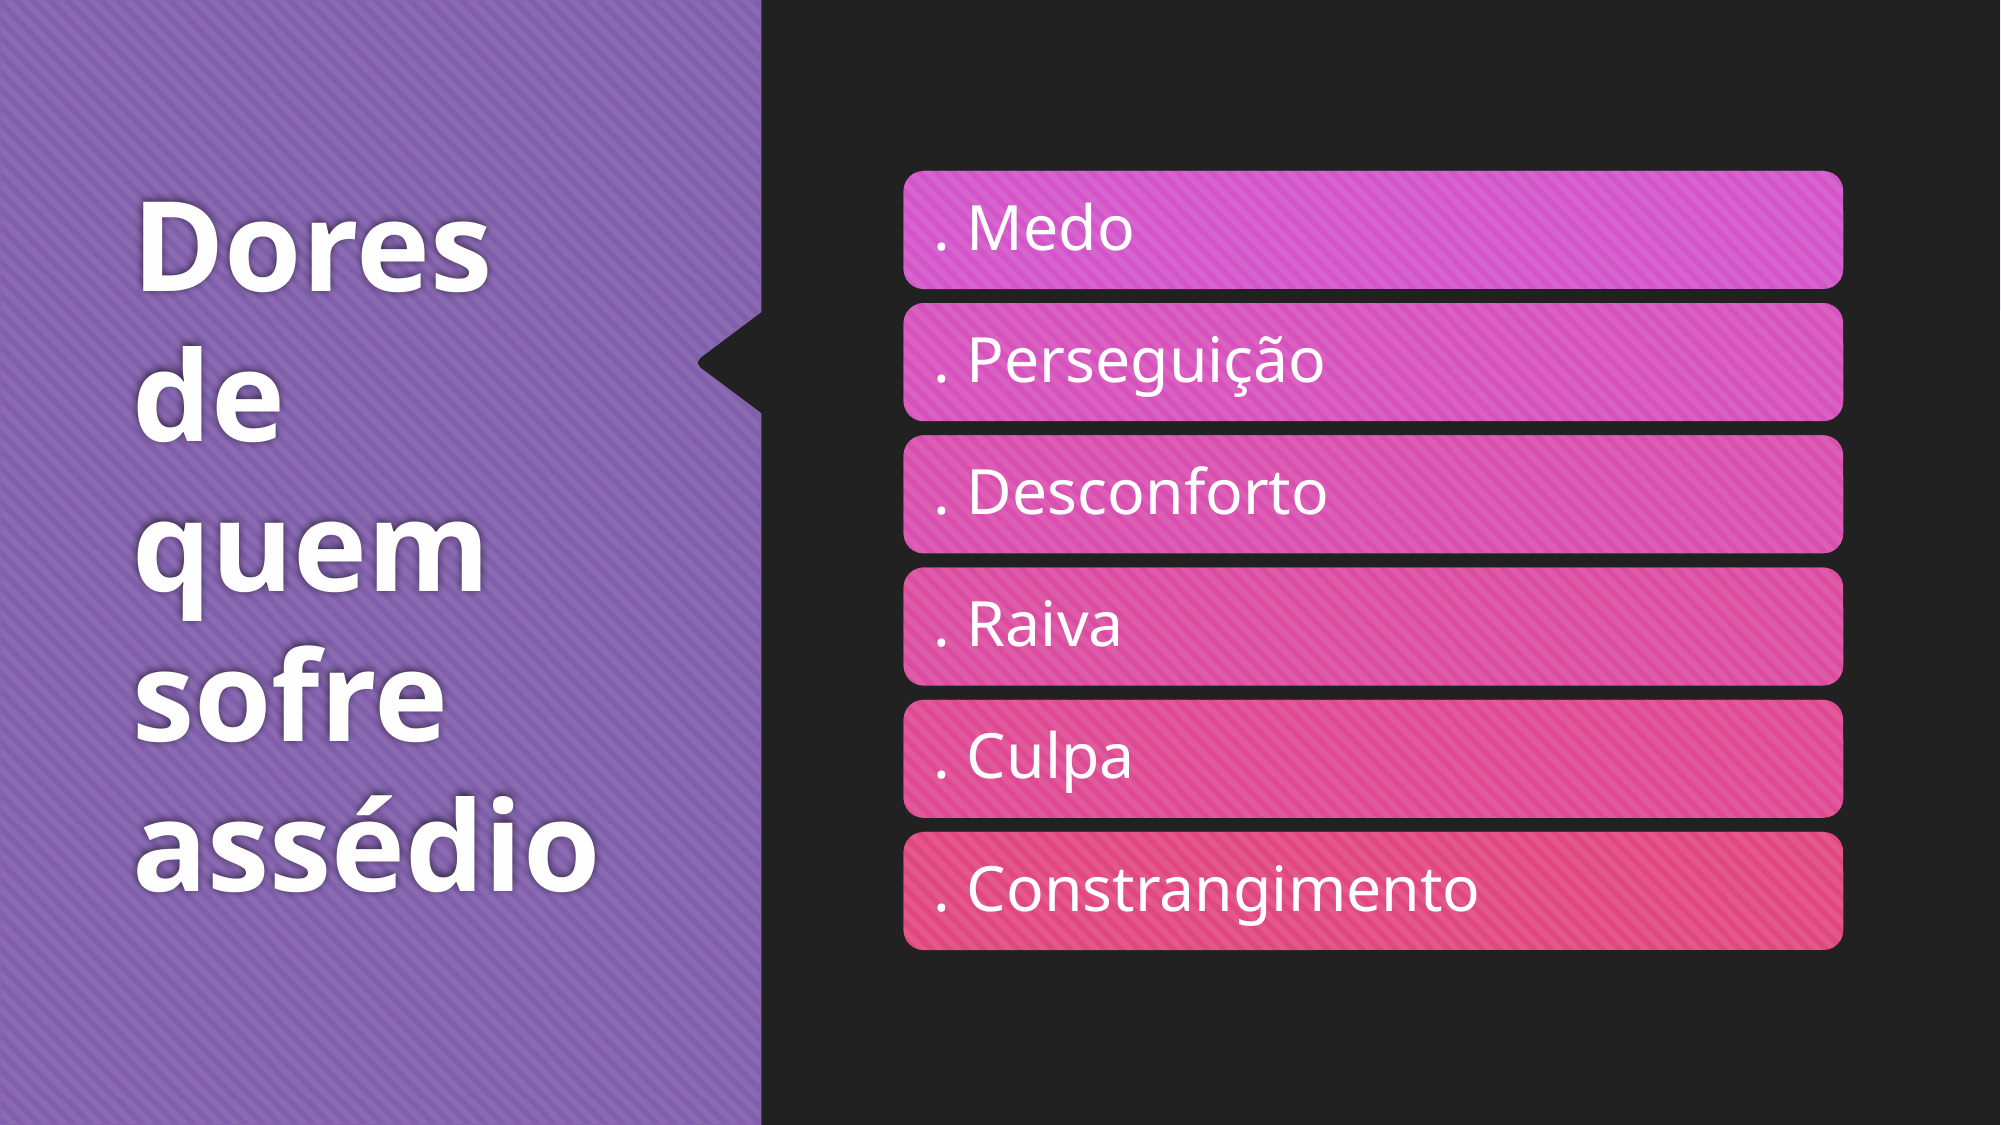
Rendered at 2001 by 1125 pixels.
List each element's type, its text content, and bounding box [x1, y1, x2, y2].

text_box [762, 0, 2000, 1125]
title Dores de quem sofre assédio [117, 158, 835, 1125]
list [903, 158, 1844, 963]
text_box [0, 0, 762, 1125]
